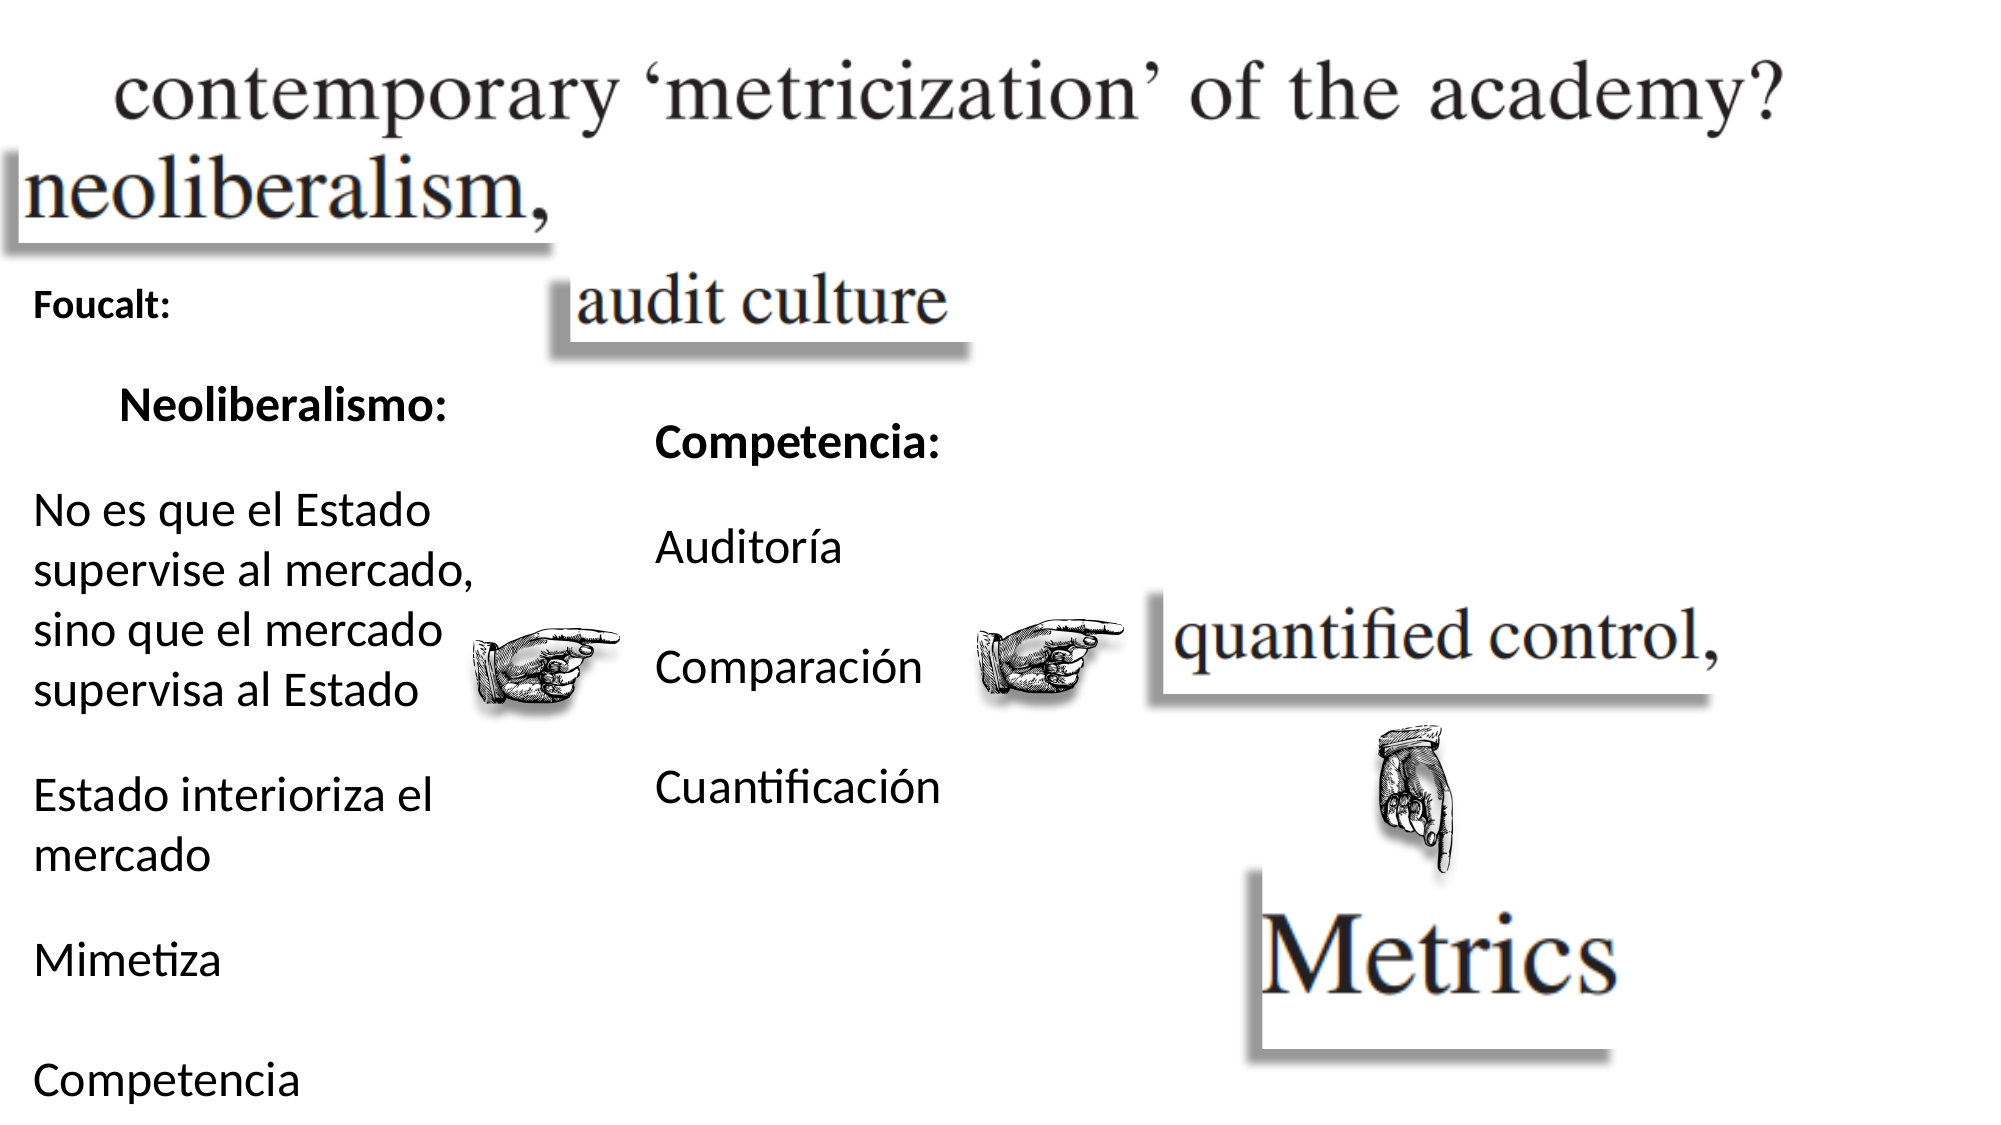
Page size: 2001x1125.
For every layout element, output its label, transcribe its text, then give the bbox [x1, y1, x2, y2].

text_box Foucalt: Neoliberalismo: No es que el Estado supervise al mercado, sino que el mercado supervisa al Estado Estado interioriza el mercado Mimetiza Competencia [18, 269, 550, 1125]
picture [570, 263, 990, 342]
picture [18, 54, 1852, 243]
picture [1262, 726, 1624, 1049]
picture [977, 619, 1124, 694]
picture [472, 628, 620, 704]
text_box Competencia: Auditoría Comparación Cuantificación [640, 341, 1172, 867]
picture [1163, 579, 1723, 694]
